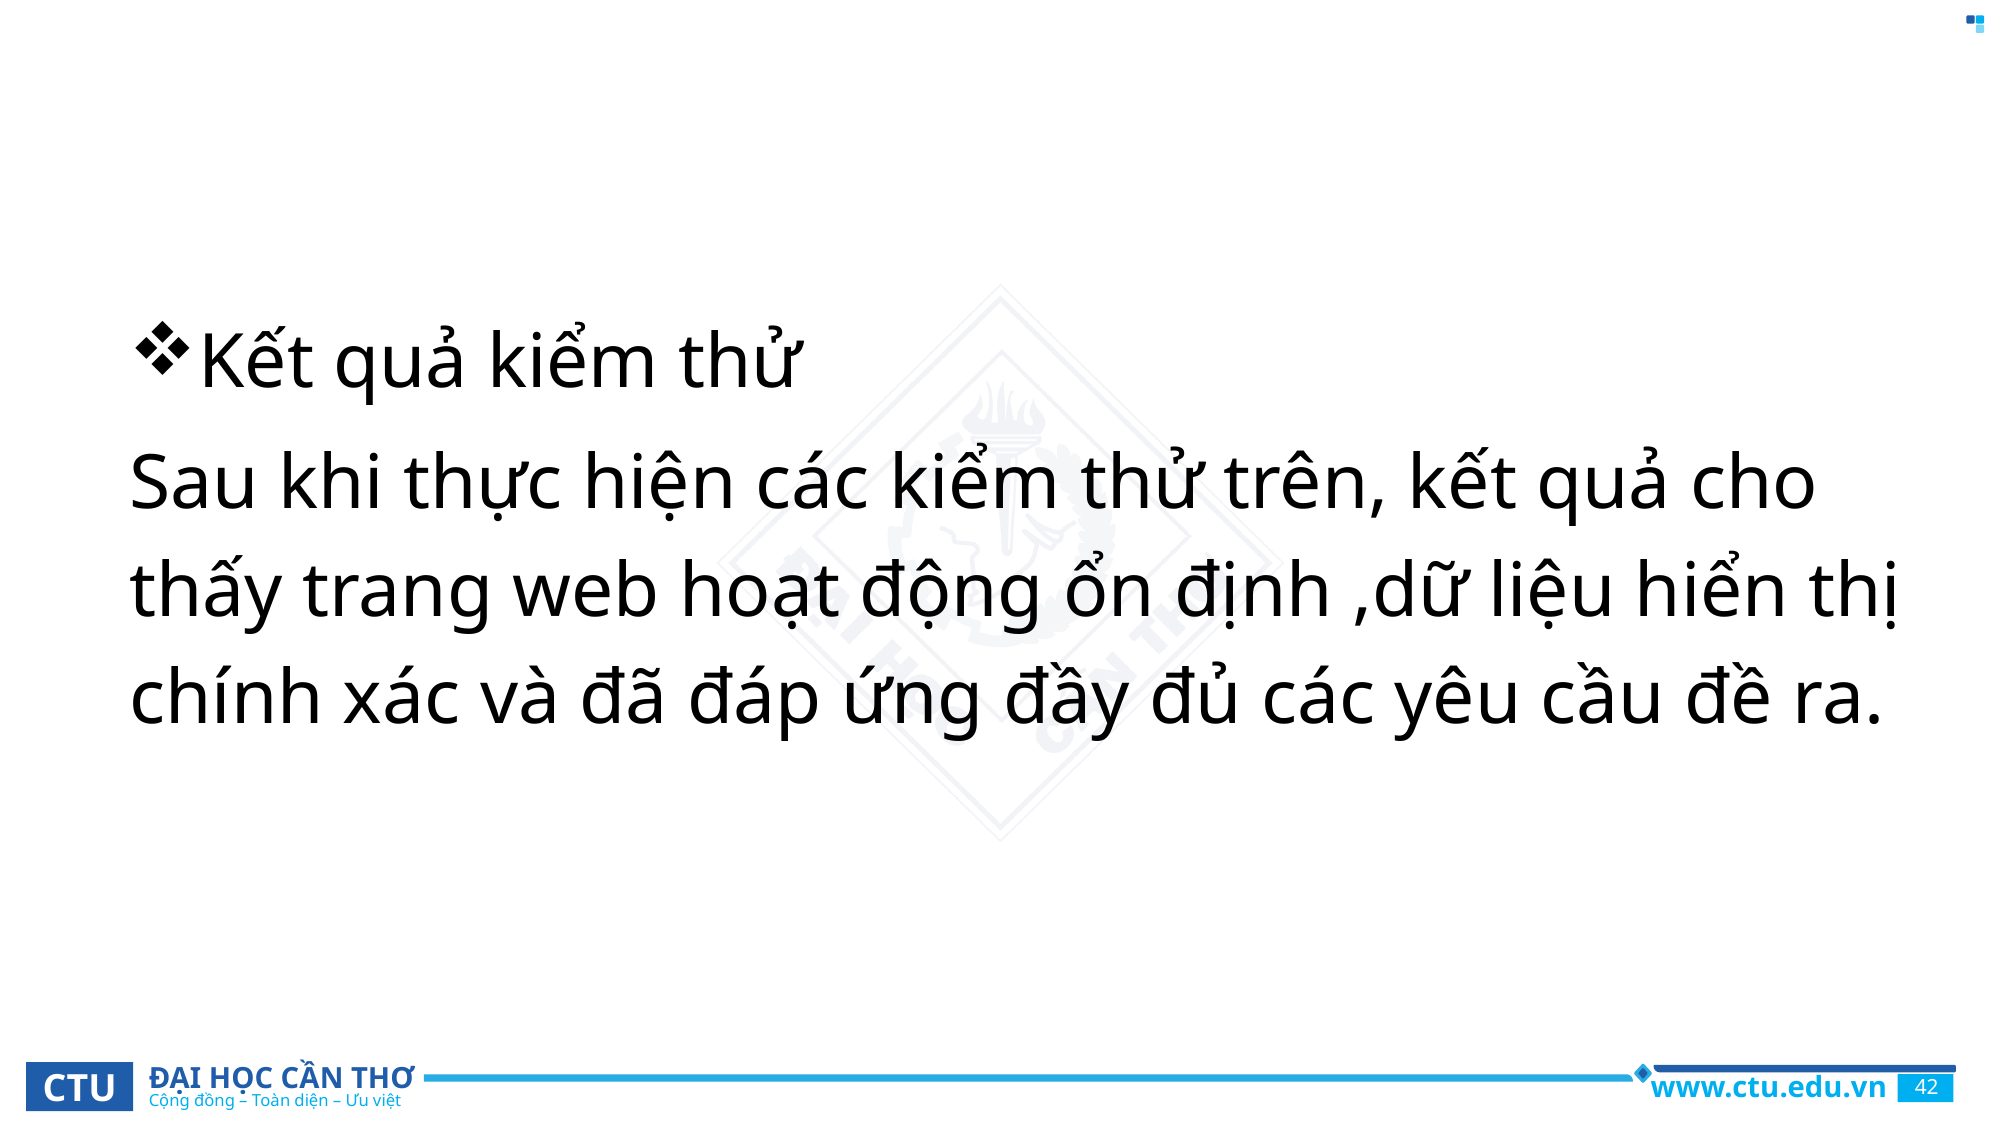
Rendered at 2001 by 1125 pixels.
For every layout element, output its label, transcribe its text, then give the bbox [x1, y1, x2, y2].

text_box Kết quả kiểm thử Sau khi thực hiện các kiểm thử trên, kết quả cho thấy trang web hoạt động ổn định ,dữ liệu hiển thị chính xác và đã đáp ứng đầy đủ các yêu cầu đề ra. [114, 287, 1932, 747]
